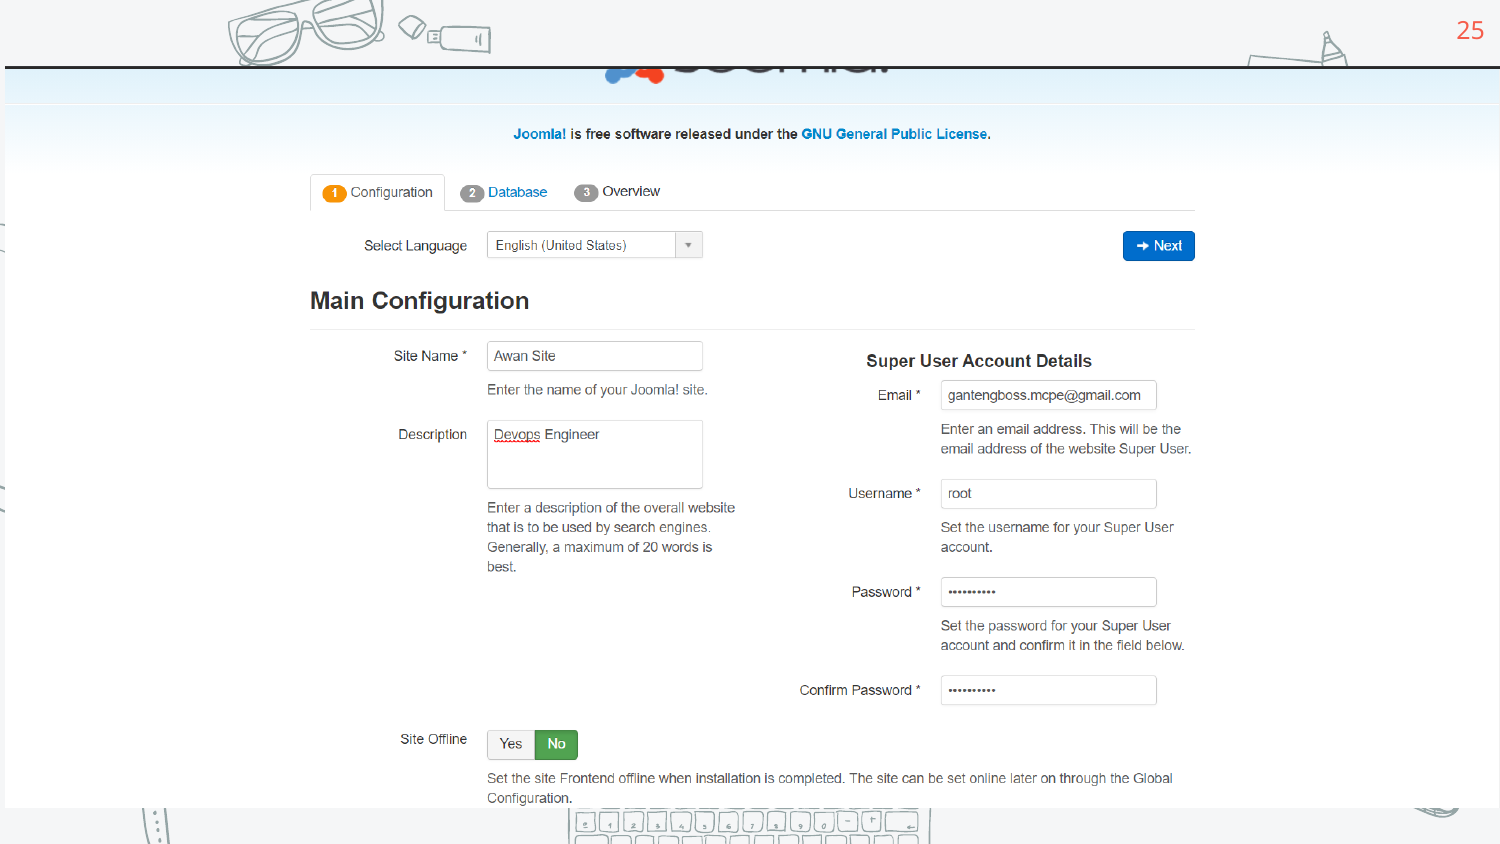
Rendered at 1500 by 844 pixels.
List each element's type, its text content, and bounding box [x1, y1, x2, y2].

slide_number 25 [1435, 0, 1500, 53]
picture [5, 65, 1500, 808]
